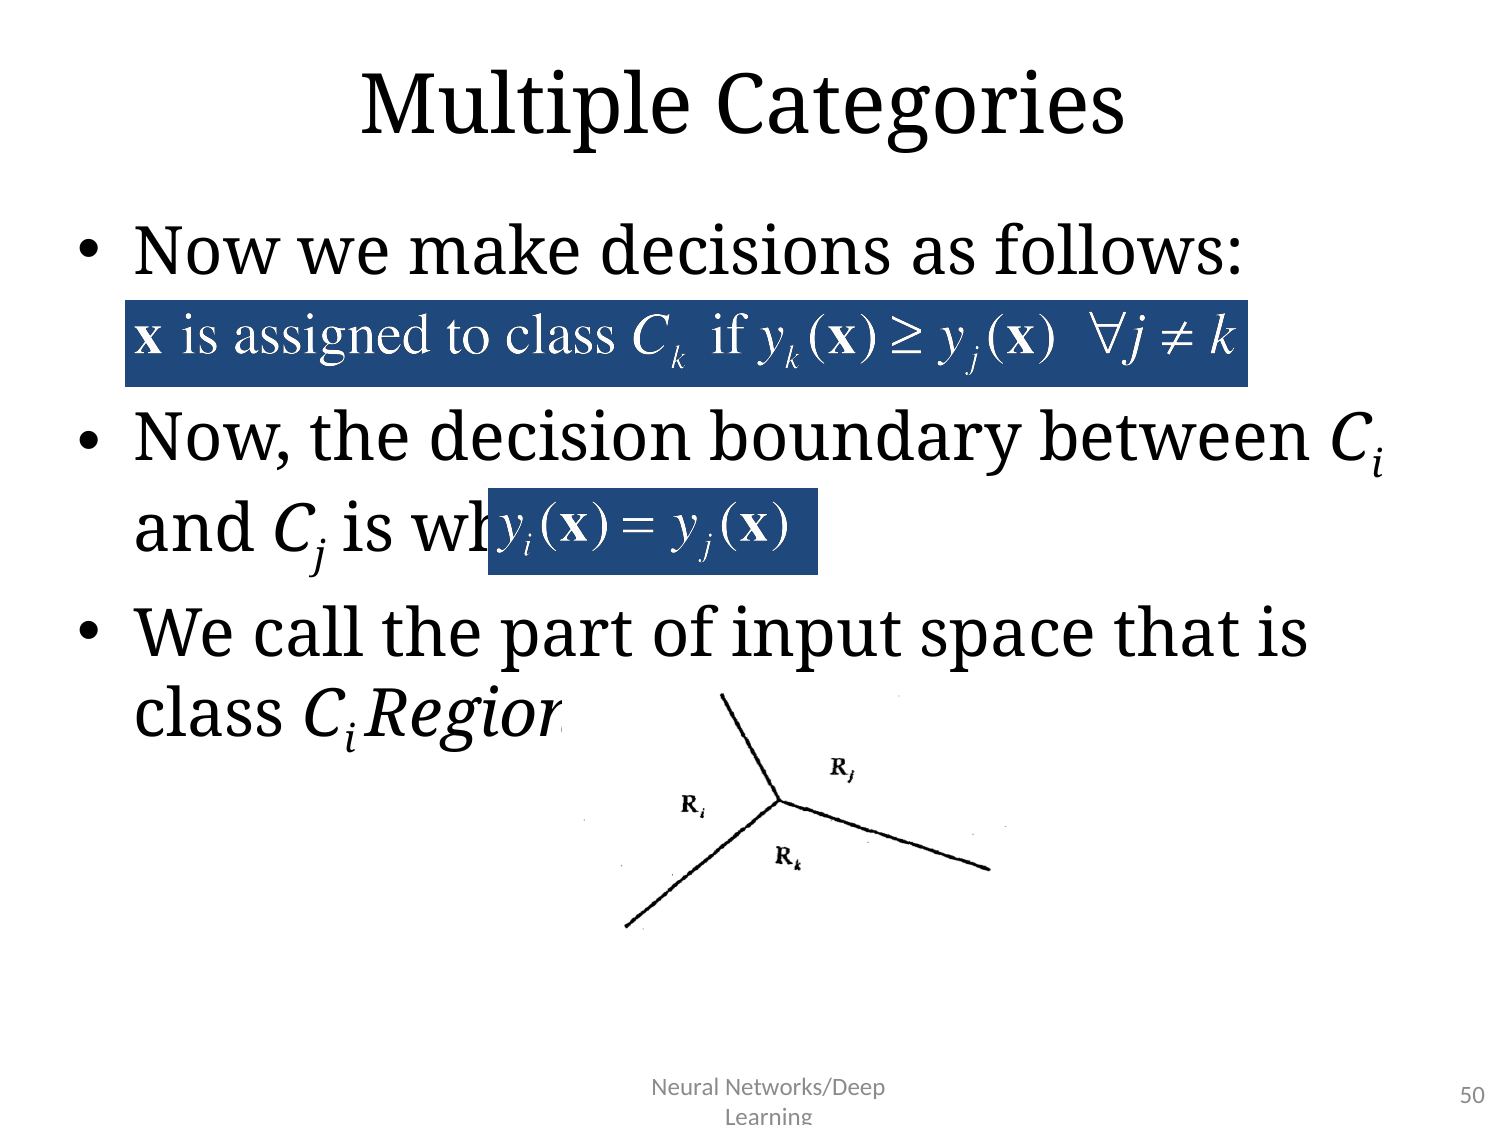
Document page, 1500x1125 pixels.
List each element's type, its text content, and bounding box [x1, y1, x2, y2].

slide_number 50 [1437, 1062, 1500, 1125]
title Multiple Categories [37, 37, 1450, 163]
picture [124, 299, 1249, 388]
picture [562, 674, 1028, 992]
footer Neural Networks/Deep Learning [612, 1075, 925, 1125]
picture [487, 487, 819, 576]
list Now we make decisions as follows: Now, the decision boundary between Ci and Cj is where We call the part of input space that is class Ci Region Ri: [62, 200, 1475, 1013]
